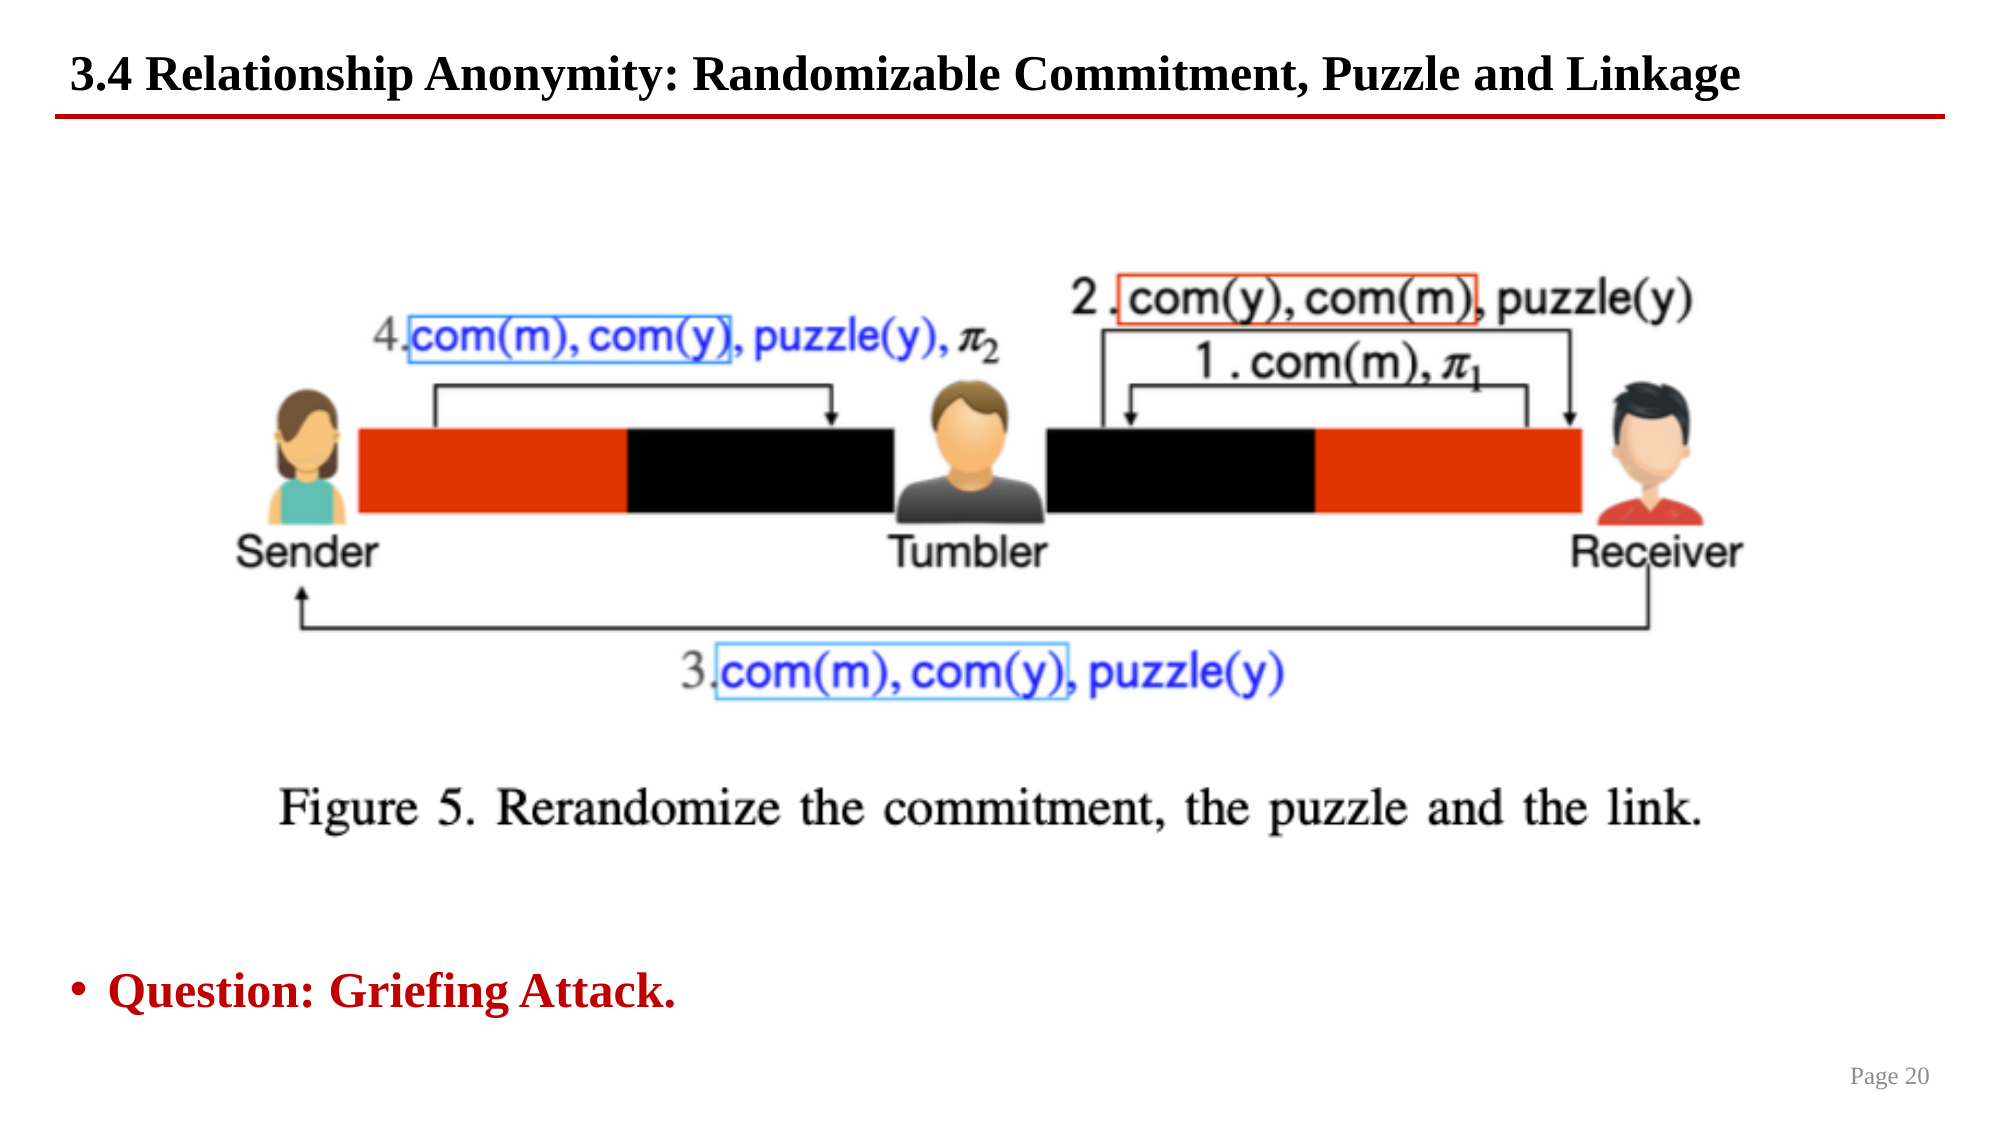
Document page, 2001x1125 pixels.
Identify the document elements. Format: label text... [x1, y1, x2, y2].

slide_number Page 20 [1494, 1053, 1945, 1095]
title 3.4 Relationship Anonymity: Randomizable Commitment, Puzzle and Linkage [55, 26, 1945, 115]
list Question: Griefing Attack. [55, 142, 1945, 1028]
picture [173, 253, 1827, 847]
